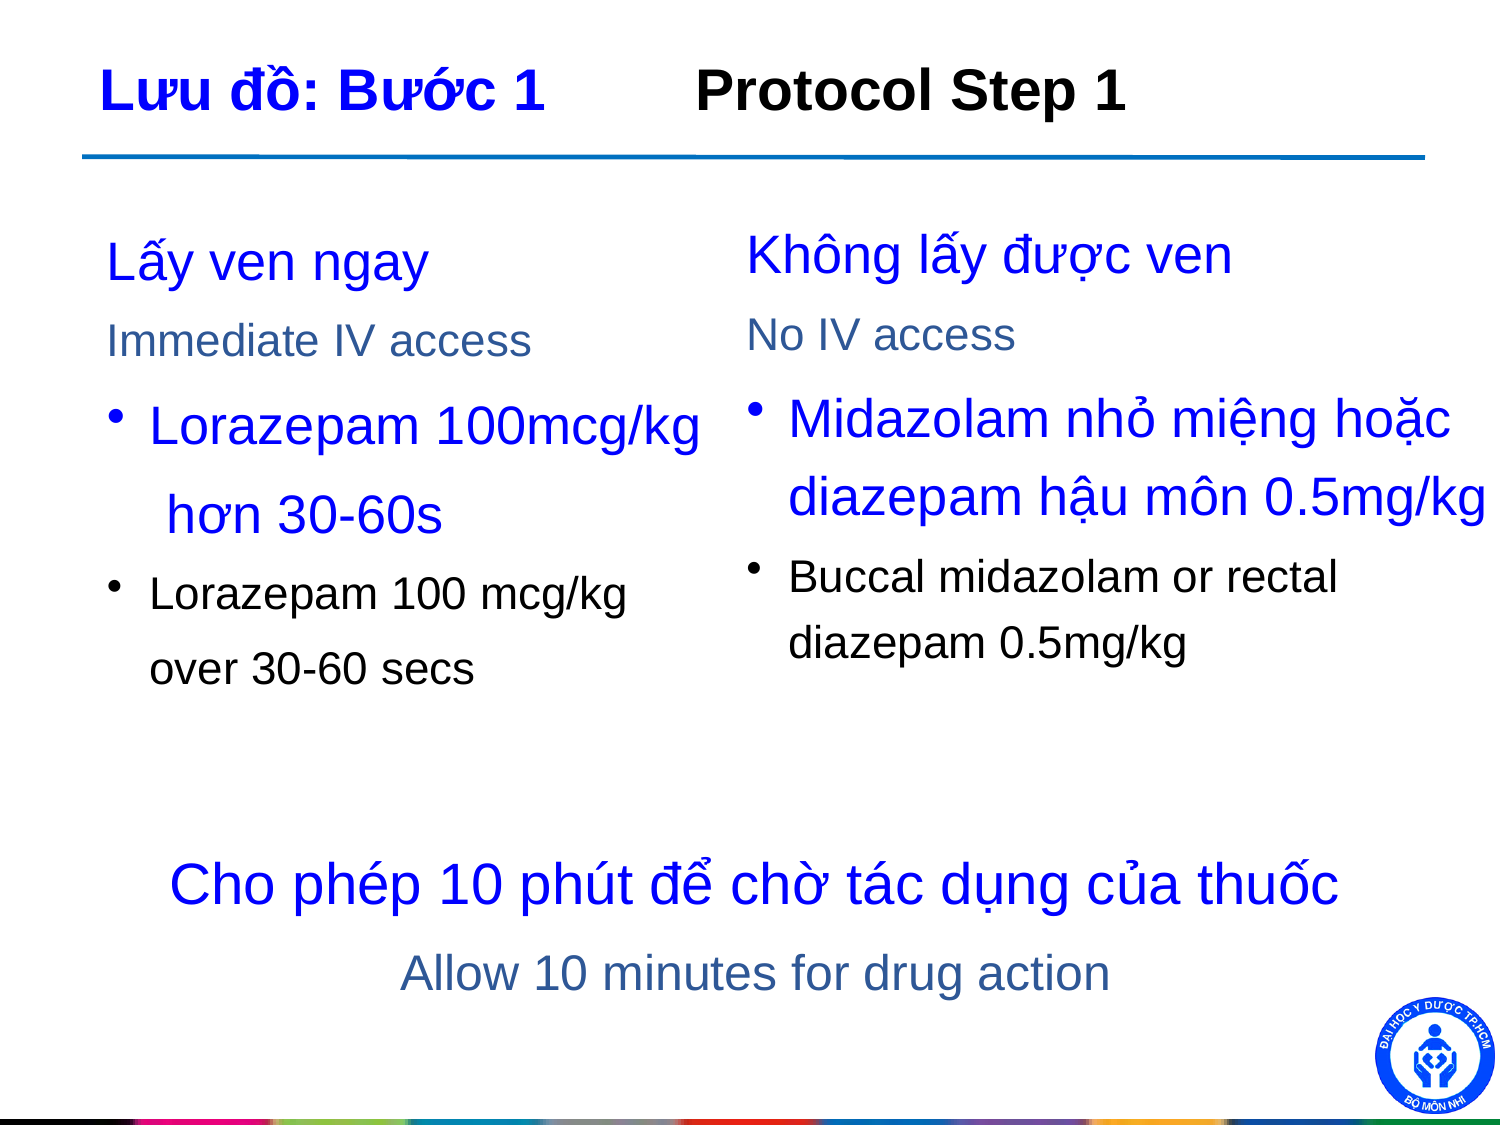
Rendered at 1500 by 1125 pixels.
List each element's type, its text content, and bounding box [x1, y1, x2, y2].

list Lấy ven ngay Immediate IV access Lorazepam 100mcg/kg hơn 30-60s Lorazepam 100 mcg/kg over 30-60 secs [91, 205, 1425, 987]
list Không lấy được ven No IV access Midazolam nhỏ miệng hoặc diazepam hậu môn 0.5mg/kg Buccal midazolam or rectal diazepam 0.5mg/kg [731, 198, 1500, 723]
title Lưu đồ: Bước 1 Protocol Step 1 [84, 44, 1428, 195]
picture [530, 1119, 1352, 1125]
text_box Cho phép 10 phút để chờ tác dụng của thuốc Allow 10 minutes for drug action [135, 838, 1376, 1009]
picture [1360, 1119, 1500, 1125]
picture [0, 1119, 416, 1125]
text_box [1355, 950, 1458, 1081]
picture [1375, 997, 1495, 1114]
